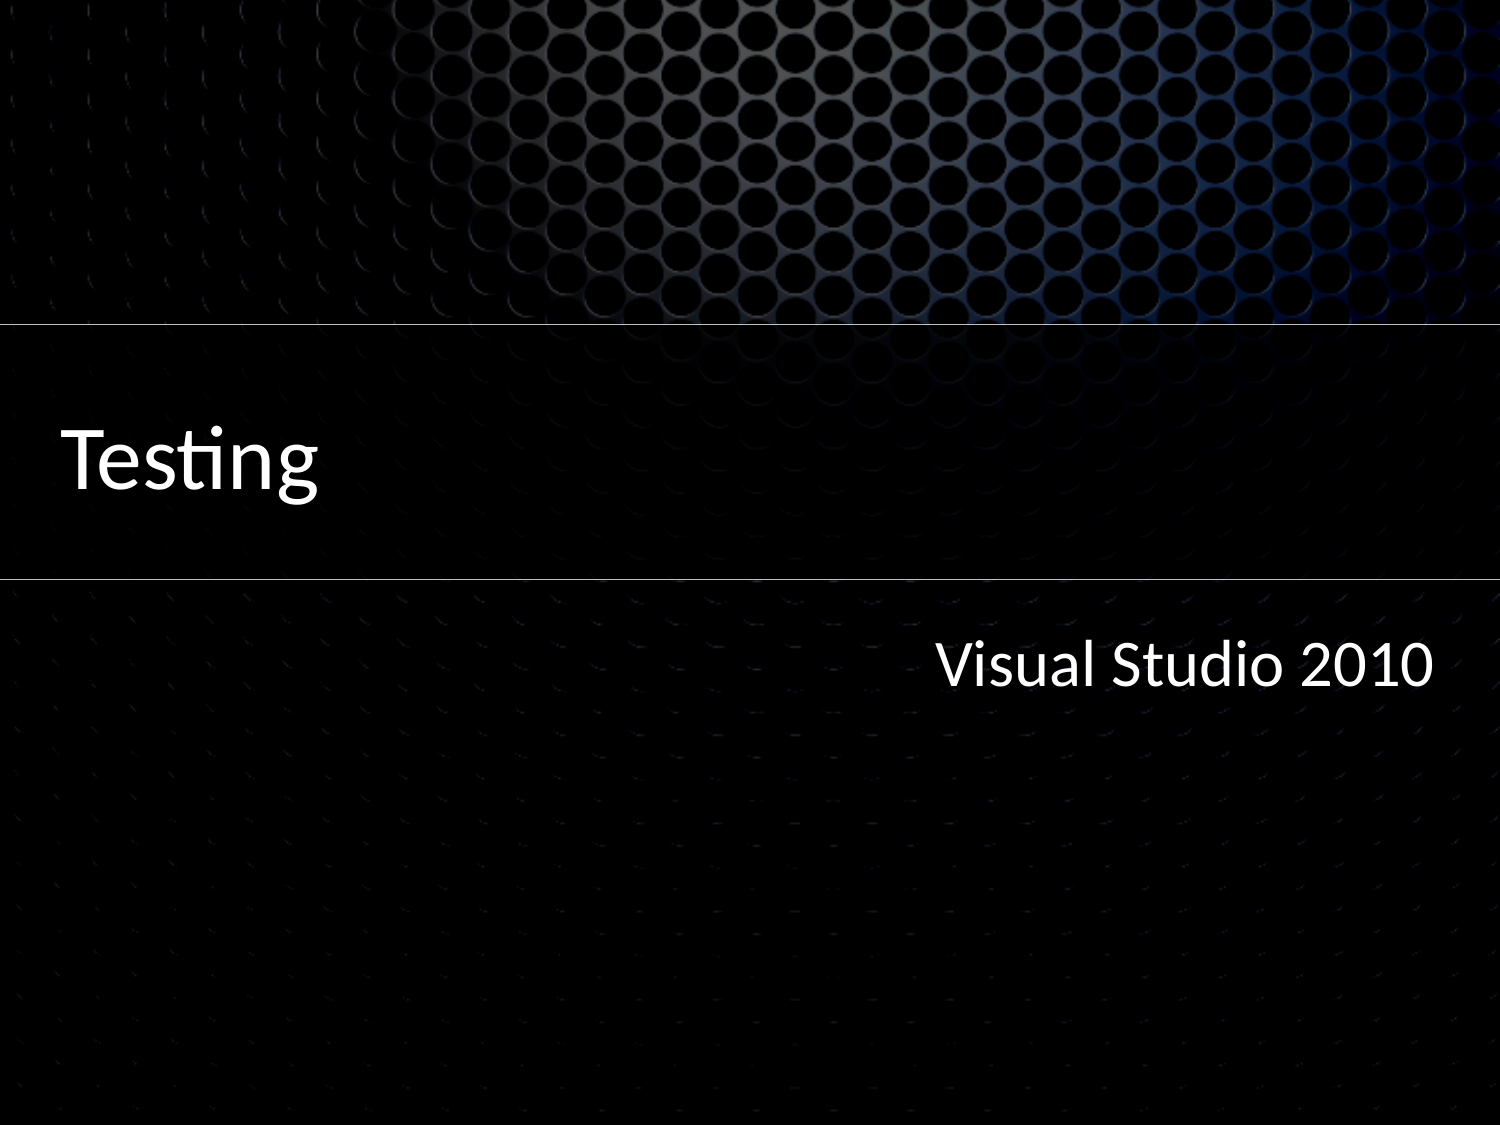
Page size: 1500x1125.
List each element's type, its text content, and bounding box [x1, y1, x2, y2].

subtitle Visual Studio 2010 [225, 612, 1450, 963]
title Testing [0, 324, 1500, 580]
